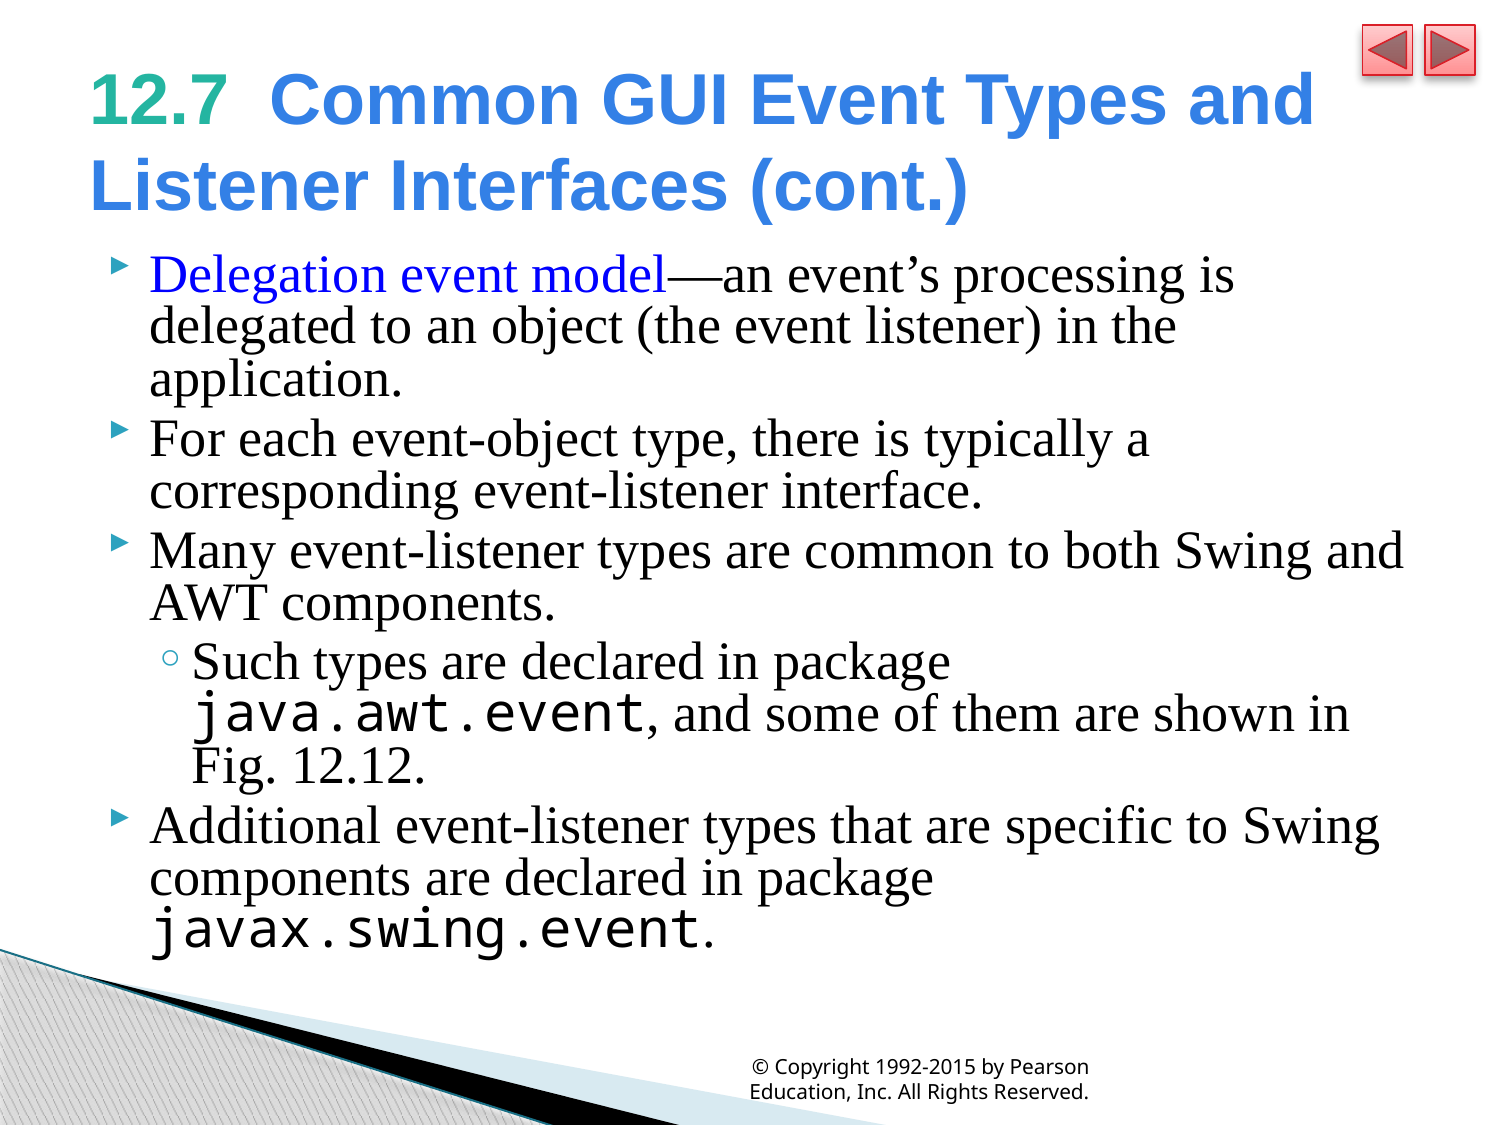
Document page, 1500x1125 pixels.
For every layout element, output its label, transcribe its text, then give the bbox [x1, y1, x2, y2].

footer © Copyright 1992-2015 by Pearson Education, Inc. All Rights Reserved. [650, 1051, 1105, 1112]
list Delegation event model—an event’s processing is delegated to an object (the event listener) in the application. For each event-object type, there is typically a corresponding event-listener interface. Many event-listener types are common to both Swing and AWT components. Such types are declared in package java.awt.event, and some of them are shown in Fig. 12.12. Additional event-listener types that are specific to Swing components are declared in package javax.swing.event. [75, 242, 1425, 986]
title 12.7 Common GUI Event Types and Listener Interfaces (cont.) [75, 45, 1425, 233]
